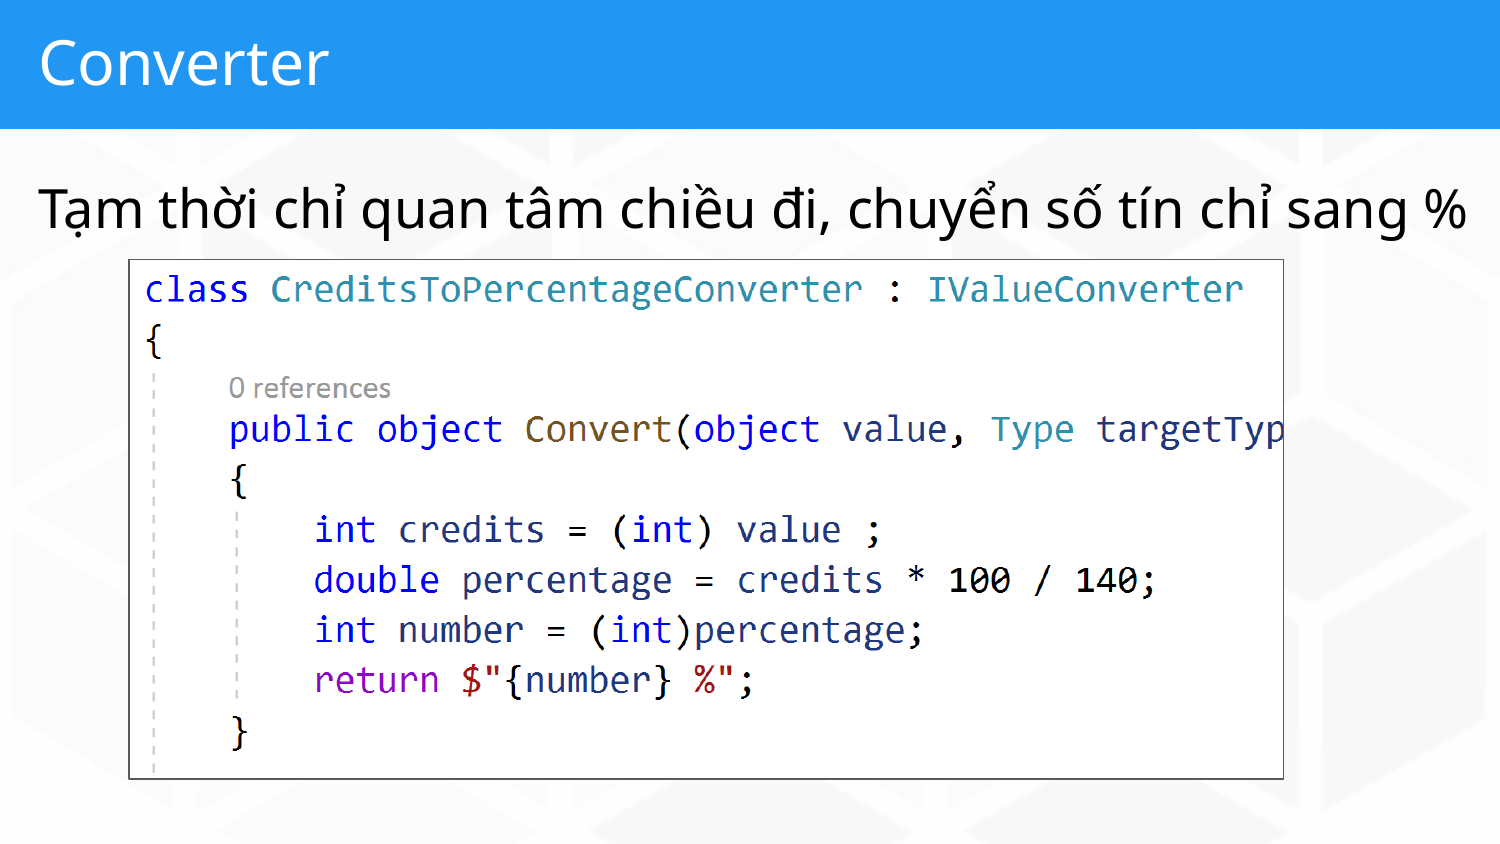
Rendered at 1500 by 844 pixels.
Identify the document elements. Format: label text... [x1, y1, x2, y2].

title Converter [23, 0, 1500, 122]
picture [0, 129, 1500, 844]
list Tạm thời chỉ quan tâm chiều đi, chuyển số tín chỉ sang % [23, 149, 1489, 844]
picture [129, 259, 1284, 779]
